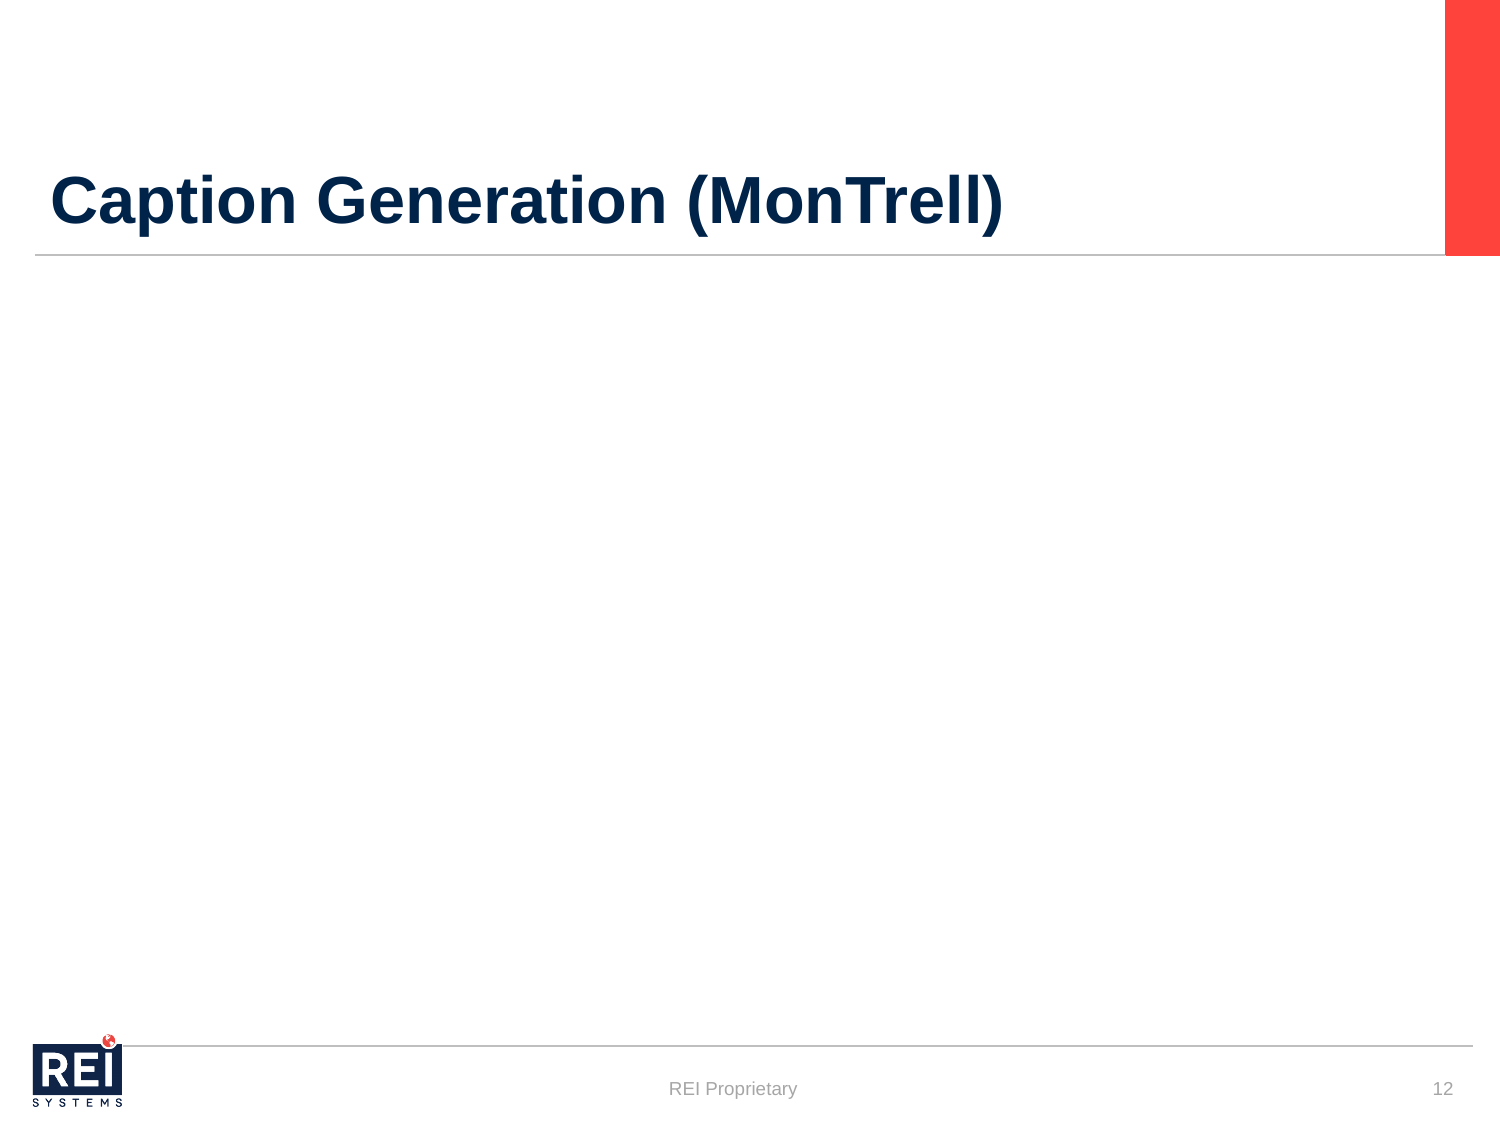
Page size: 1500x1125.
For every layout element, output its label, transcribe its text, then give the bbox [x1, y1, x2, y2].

title Caption Generation (MonTrell) [35, 31, 1445, 244]
picture [32, 1034, 122, 1107]
footer REI Proprietary [133, 1055, 1334, 1107]
slide_number 12 [1333, 1053, 1469, 1107]
